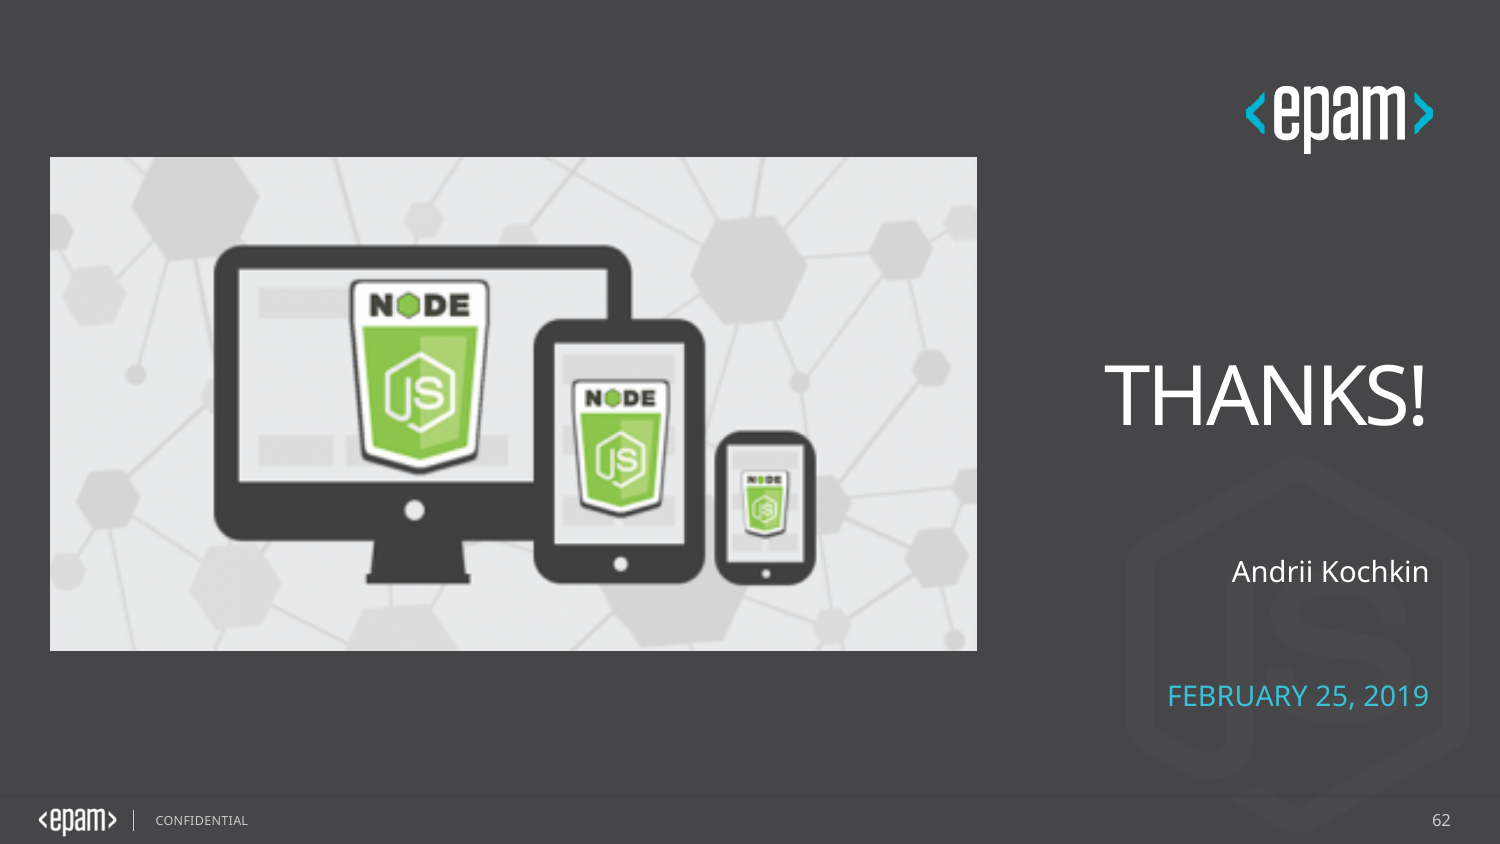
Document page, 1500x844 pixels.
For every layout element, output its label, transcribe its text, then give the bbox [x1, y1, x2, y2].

picture [38, 808, 117, 837]
picture [1236, 82, 1442, 159]
list FEBRUARY 25, 2019 [108, 671, 1442, 718]
picture [49, 157, 977, 651]
list THANKS! [981, 255, 1442, 429]
list Andrii Kochkin [981, 547, 1442, 595]
